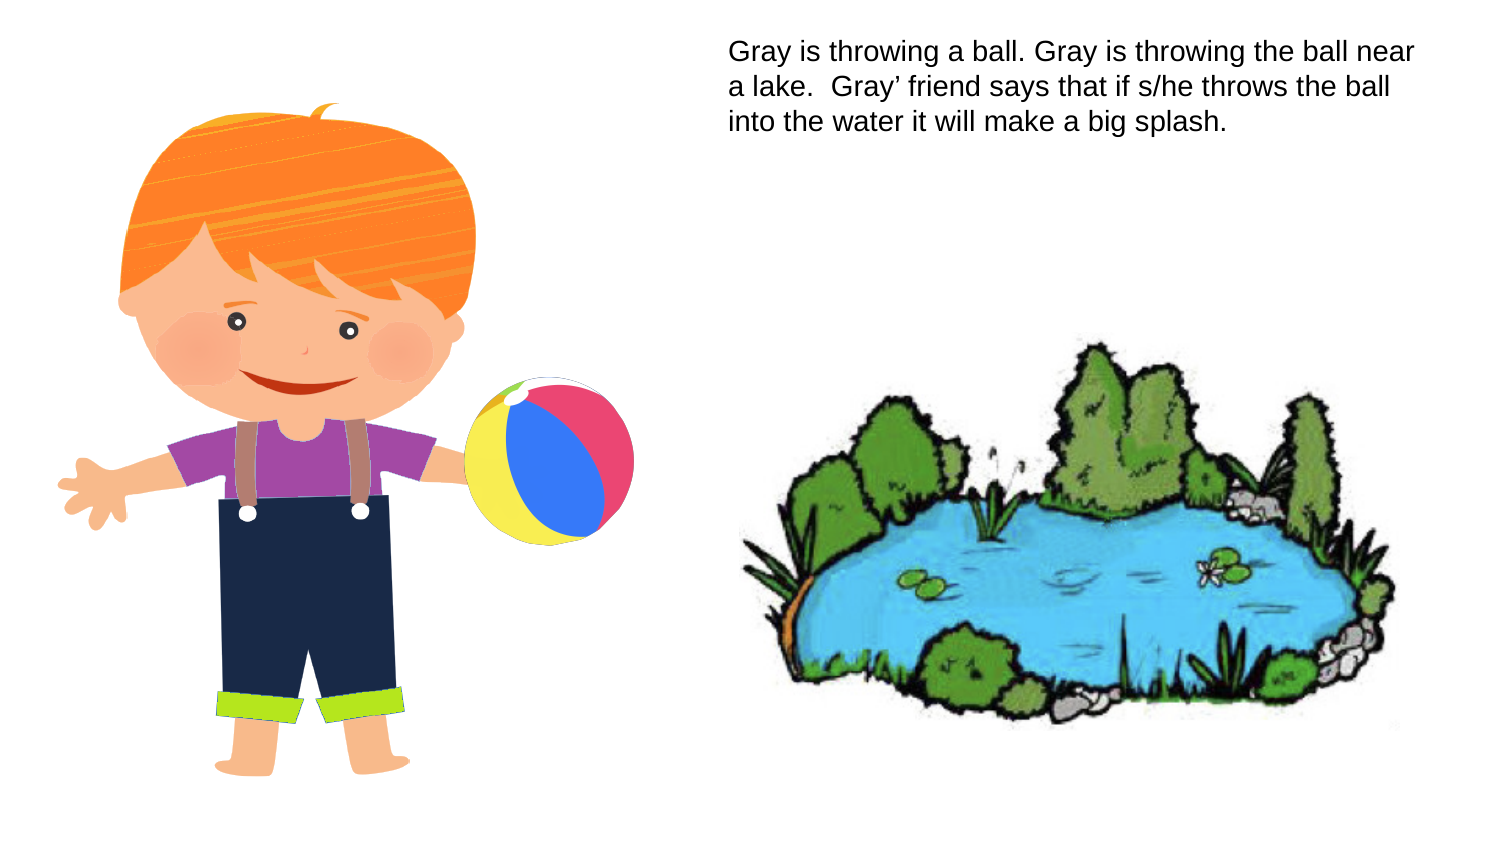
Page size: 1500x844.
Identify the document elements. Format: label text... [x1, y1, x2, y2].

picture [739, 331, 1400, 731]
text_box Gray is throwing a ball. Gray is throwing the ball near a lake. Gray’ friend says that if s/he throws the ball into the water it will make a big splash. [694, 24, 1445, 145]
picture [57, 102, 634, 777]
